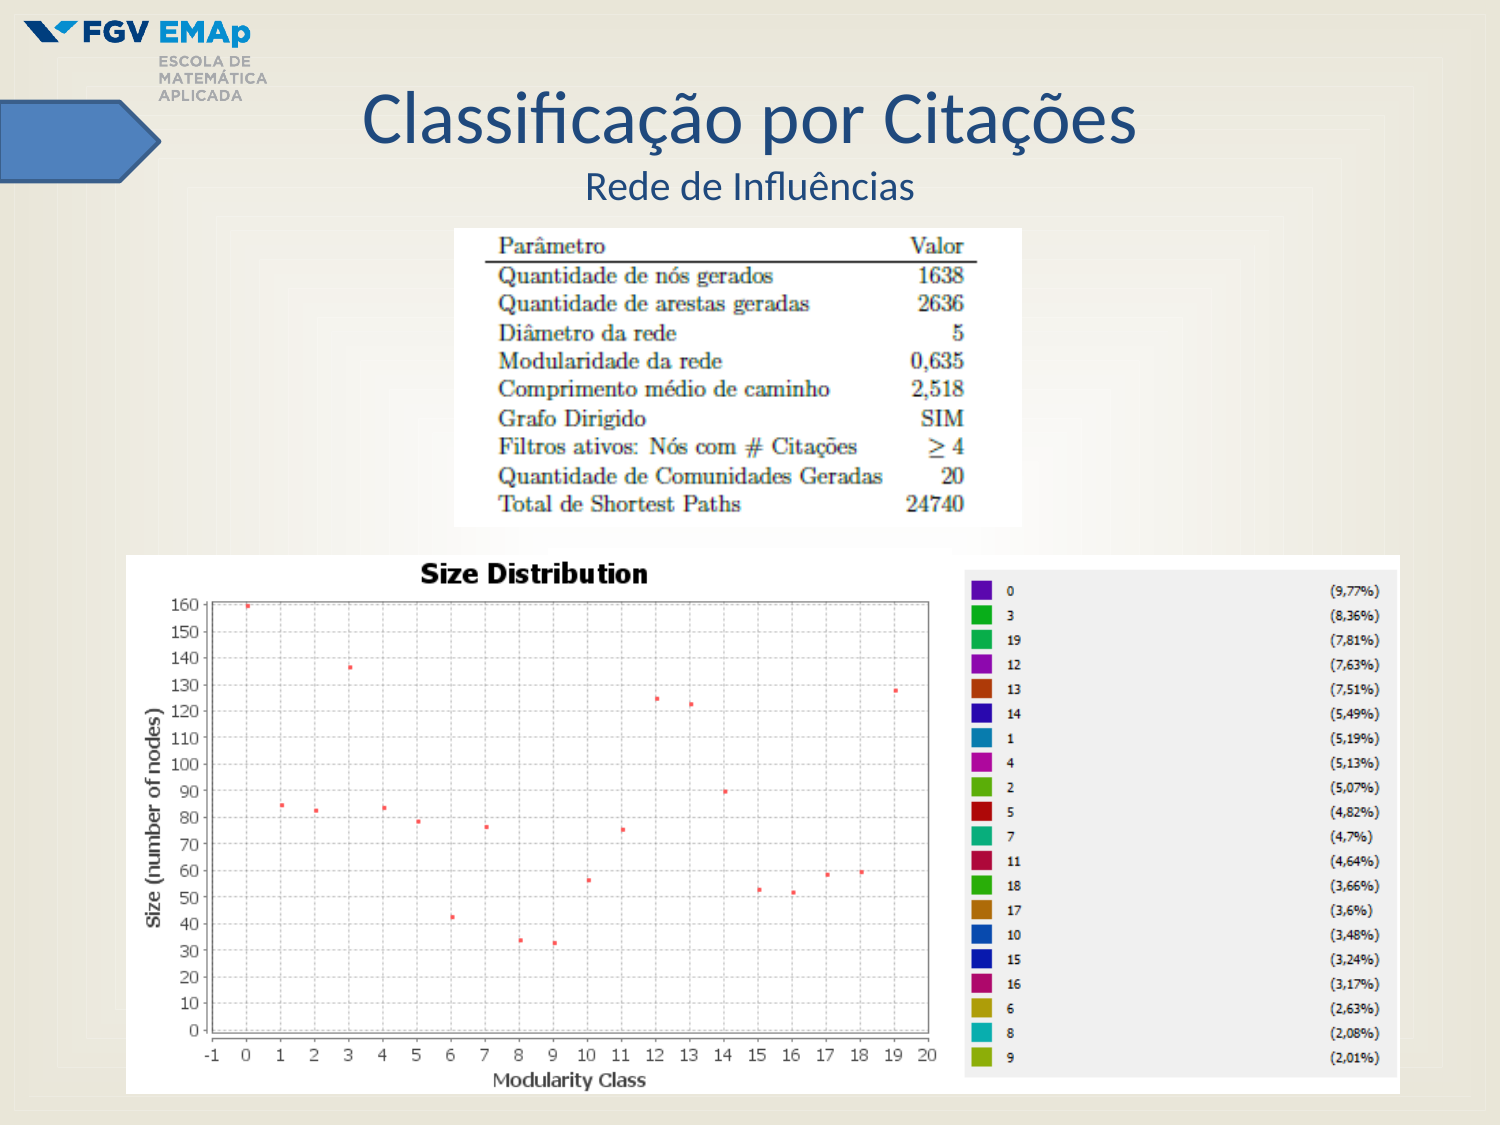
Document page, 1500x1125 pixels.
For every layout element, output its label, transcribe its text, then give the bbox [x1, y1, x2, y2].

picture [454, 228, 1022, 528]
picture [126, 555, 1400, 1095]
picture [0, 0, 290, 99]
title Classificação por Citações Rede de Influências [75, 45, 1425, 233]
